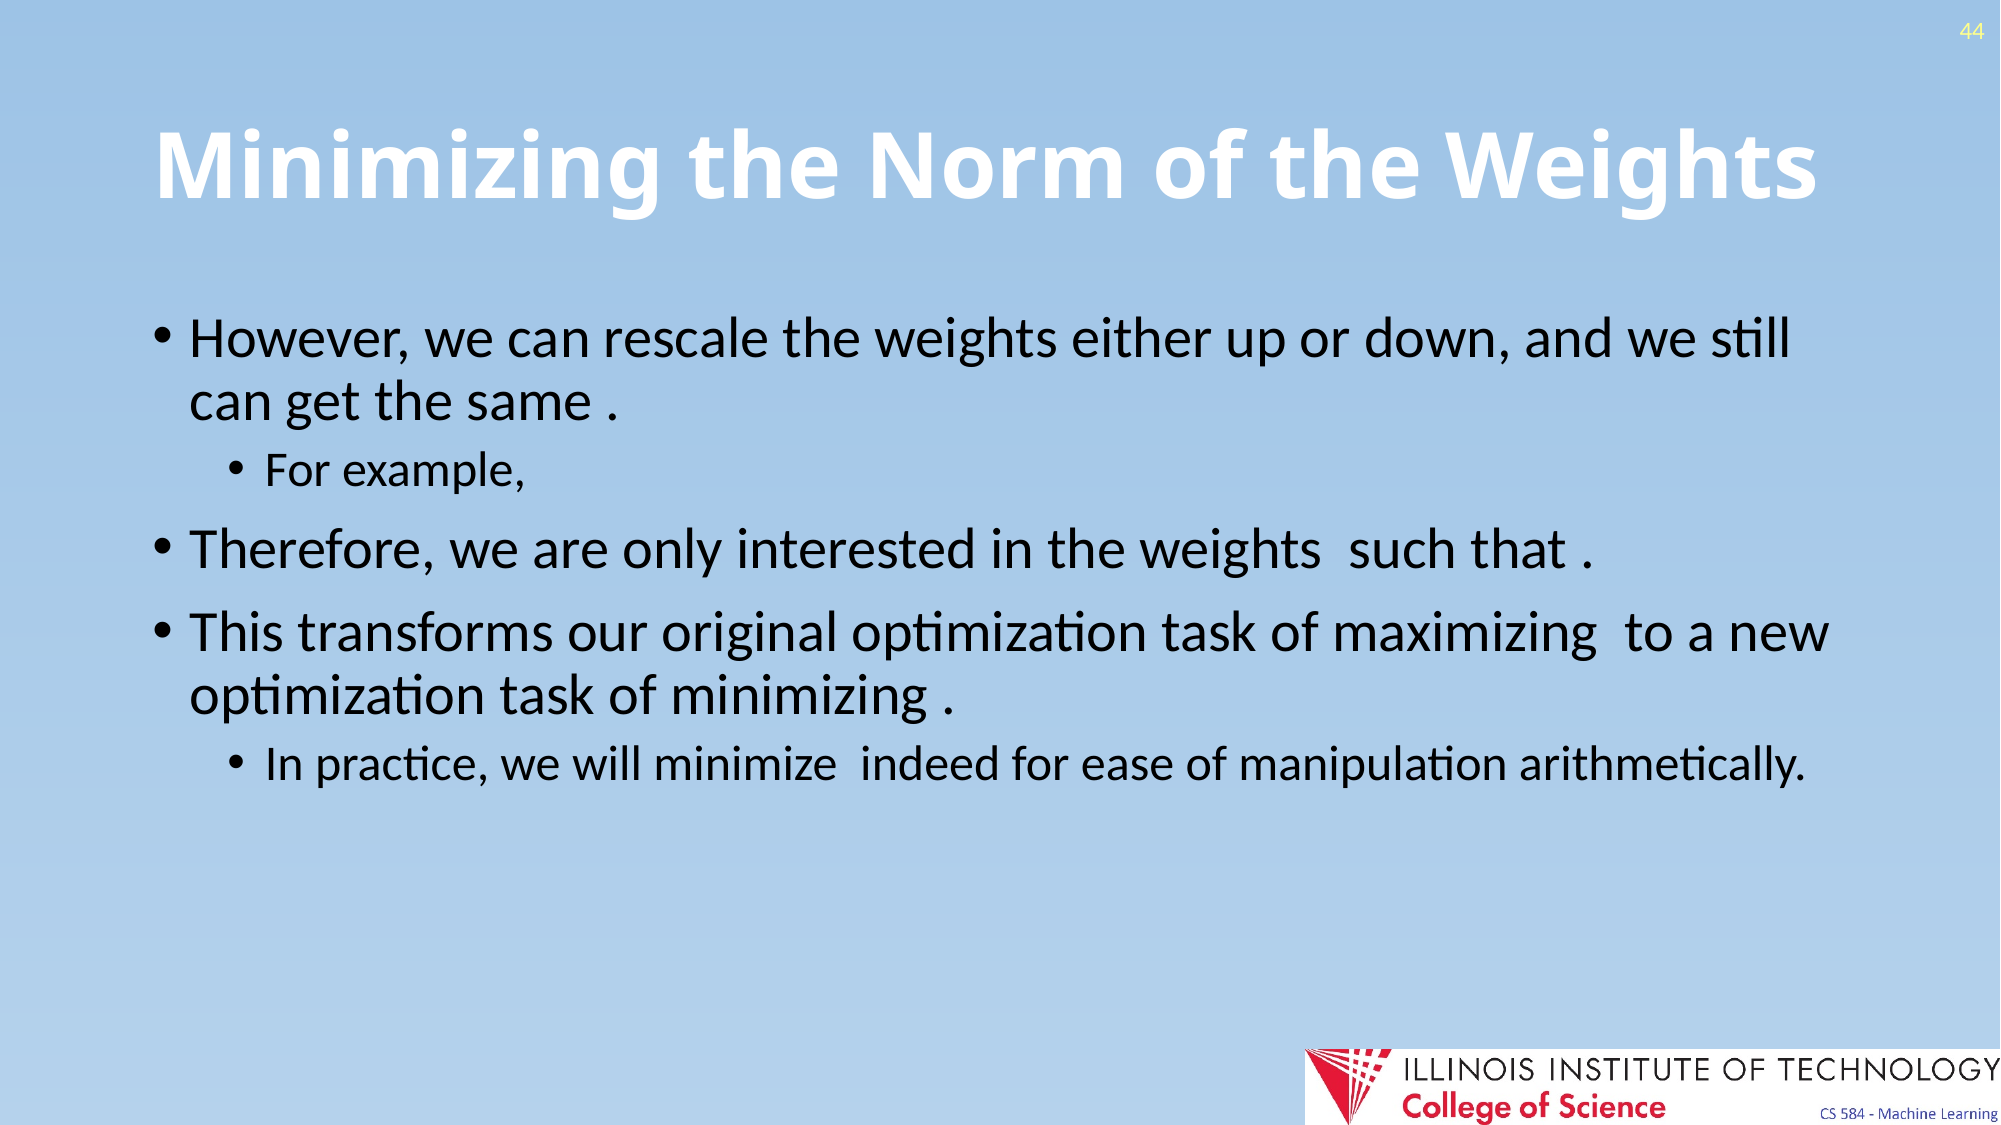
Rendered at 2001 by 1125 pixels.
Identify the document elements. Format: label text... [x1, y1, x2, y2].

slide_number 44 [1550, 0, 2000, 60]
title Minimizing the Norm of the Weights [137, 59, 1863, 278]
picture [1305, 1049, 2000, 1125]
